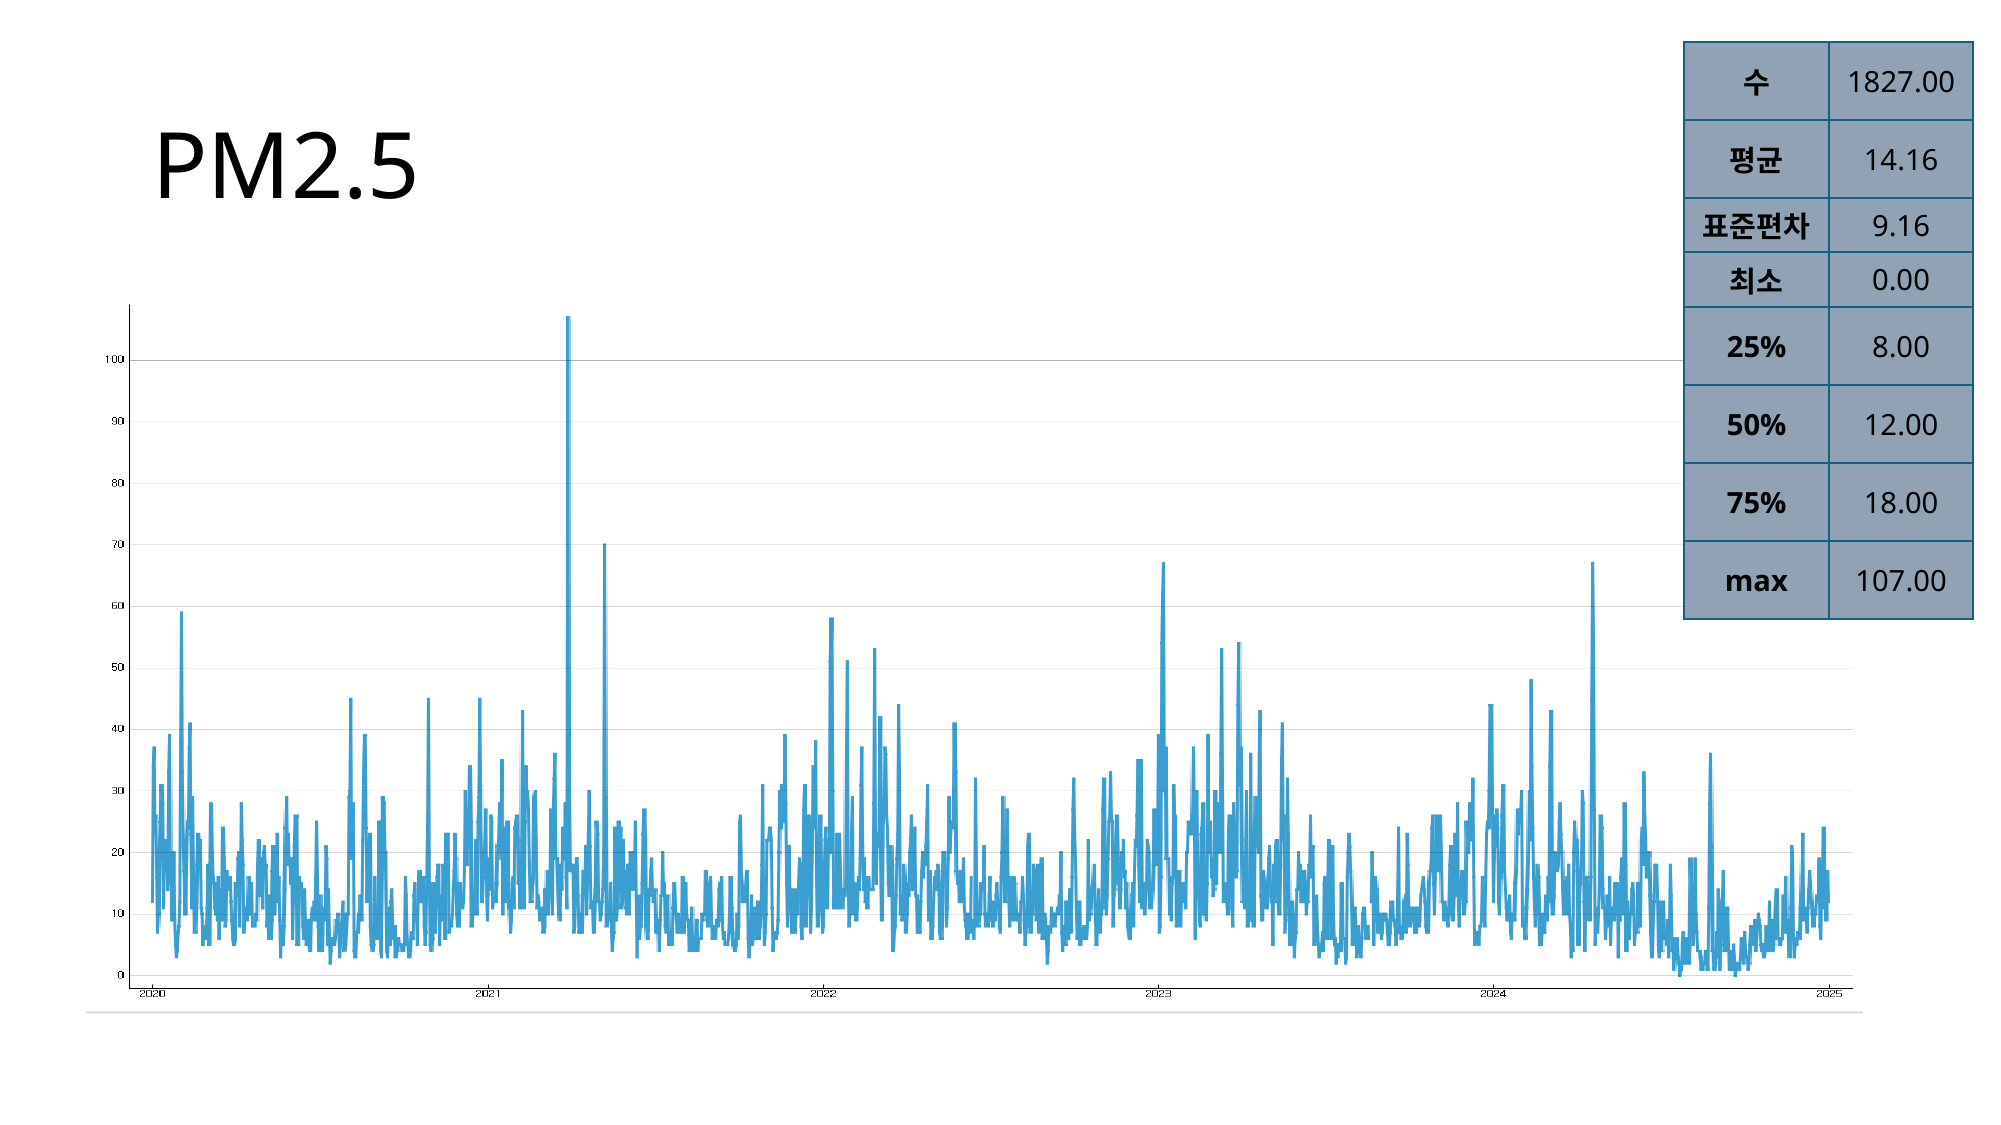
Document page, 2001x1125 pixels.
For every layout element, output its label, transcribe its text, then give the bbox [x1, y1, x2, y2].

table_cell 18.00 [1863, 464, 1972, 540]
table_cell 8.00 [1863, 308, 1972, 384]
table_cell 12.00 [1863, 386, 1972, 462]
table_cell 평균 [1685, 121, 1828, 197]
table_header 1827.00 [1830, 43, 1972, 119]
table_cell 107.00 [1863, 542, 1972, 618]
table_cell 9.16 [1830, 199, 1972, 251]
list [86, 298, 1863, 1014]
table_cell 14.16 [1830, 121, 1972, 197]
table_header 수 [1685, 43, 1828, 119]
table_cell 0.00 [1830, 253, 1972, 306]
table_cell 최소 [1685, 253, 1828, 298]
title PM2.5 [137, 59, 1683, 278]
table_cell 표준편차 [1685, 199, 1828, 251]
